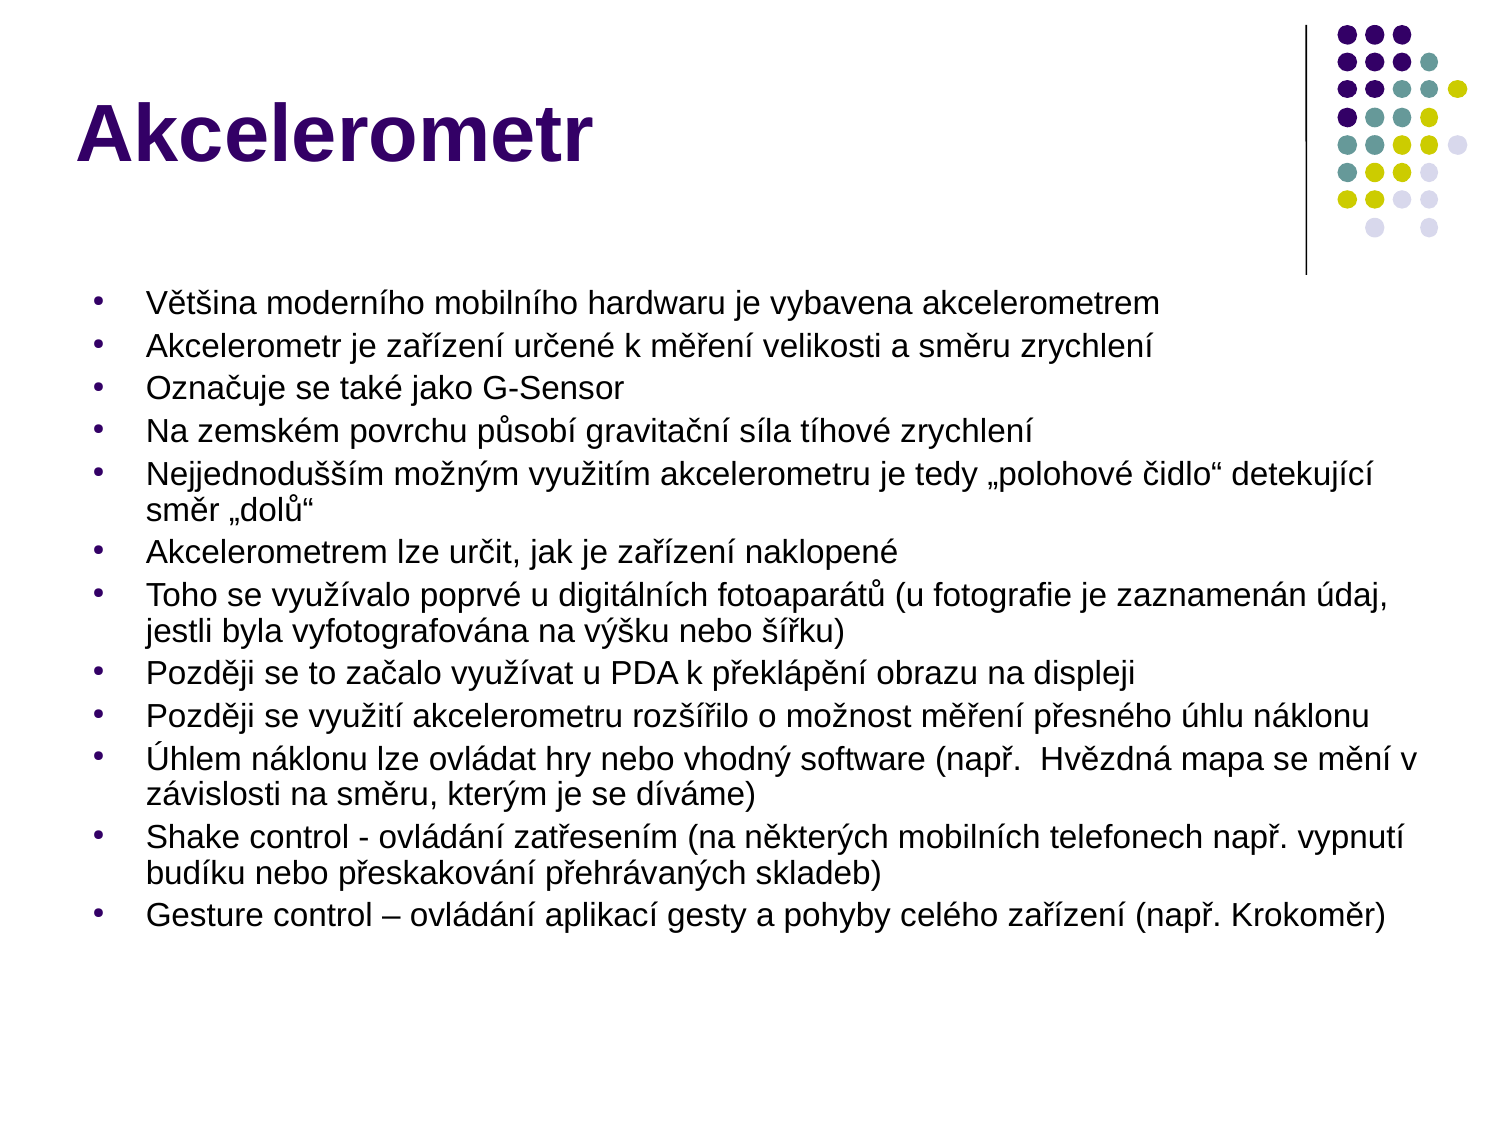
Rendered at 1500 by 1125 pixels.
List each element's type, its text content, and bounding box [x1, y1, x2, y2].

list Většina moderního mobilního hardwaru je vybavena akcelerometrem Akcelerometr je zařízení určené k měření velikosti a směru zrychlení Označuje se také jako G-Sensor Na zemském povrchu působí gravitační síla tíhové zrychlení Nejjednodušším možným využitím akcelerometru je tedy „polohové čidlo“ detekující směr „dolů“ Akcelerometrem lze určit, jak je zařízení naklopené Toho se využívalo poprvé u digitálních fotoaparátů (u fotografie je zaznamenán údaj, jestli byla vyfotografována na výšku nebo šířku) Později se to začalo využívat u PDA k překlápění obrazu na displeji Později se využití akcelerometru rozšířilo o možnost měření přesného úhlu náklonu Úhlem náklonu lze ovládat hry nebo vhodný software (např. Hvězdná mapa se mění v závislosti na směru, kterým je se díváme) Shake control - ovládání zatřesením (na některých mobilních telefonech např. vypnutí budíku nebo přeskakování přehrávaných skladeb) Gesture control – ovládání aplikací gesty a pohyby celého zařízení (např. Krokoměr) [75, 282, 1426, 1006]
title Akcelerometr [75, 20, 1313, 233]
